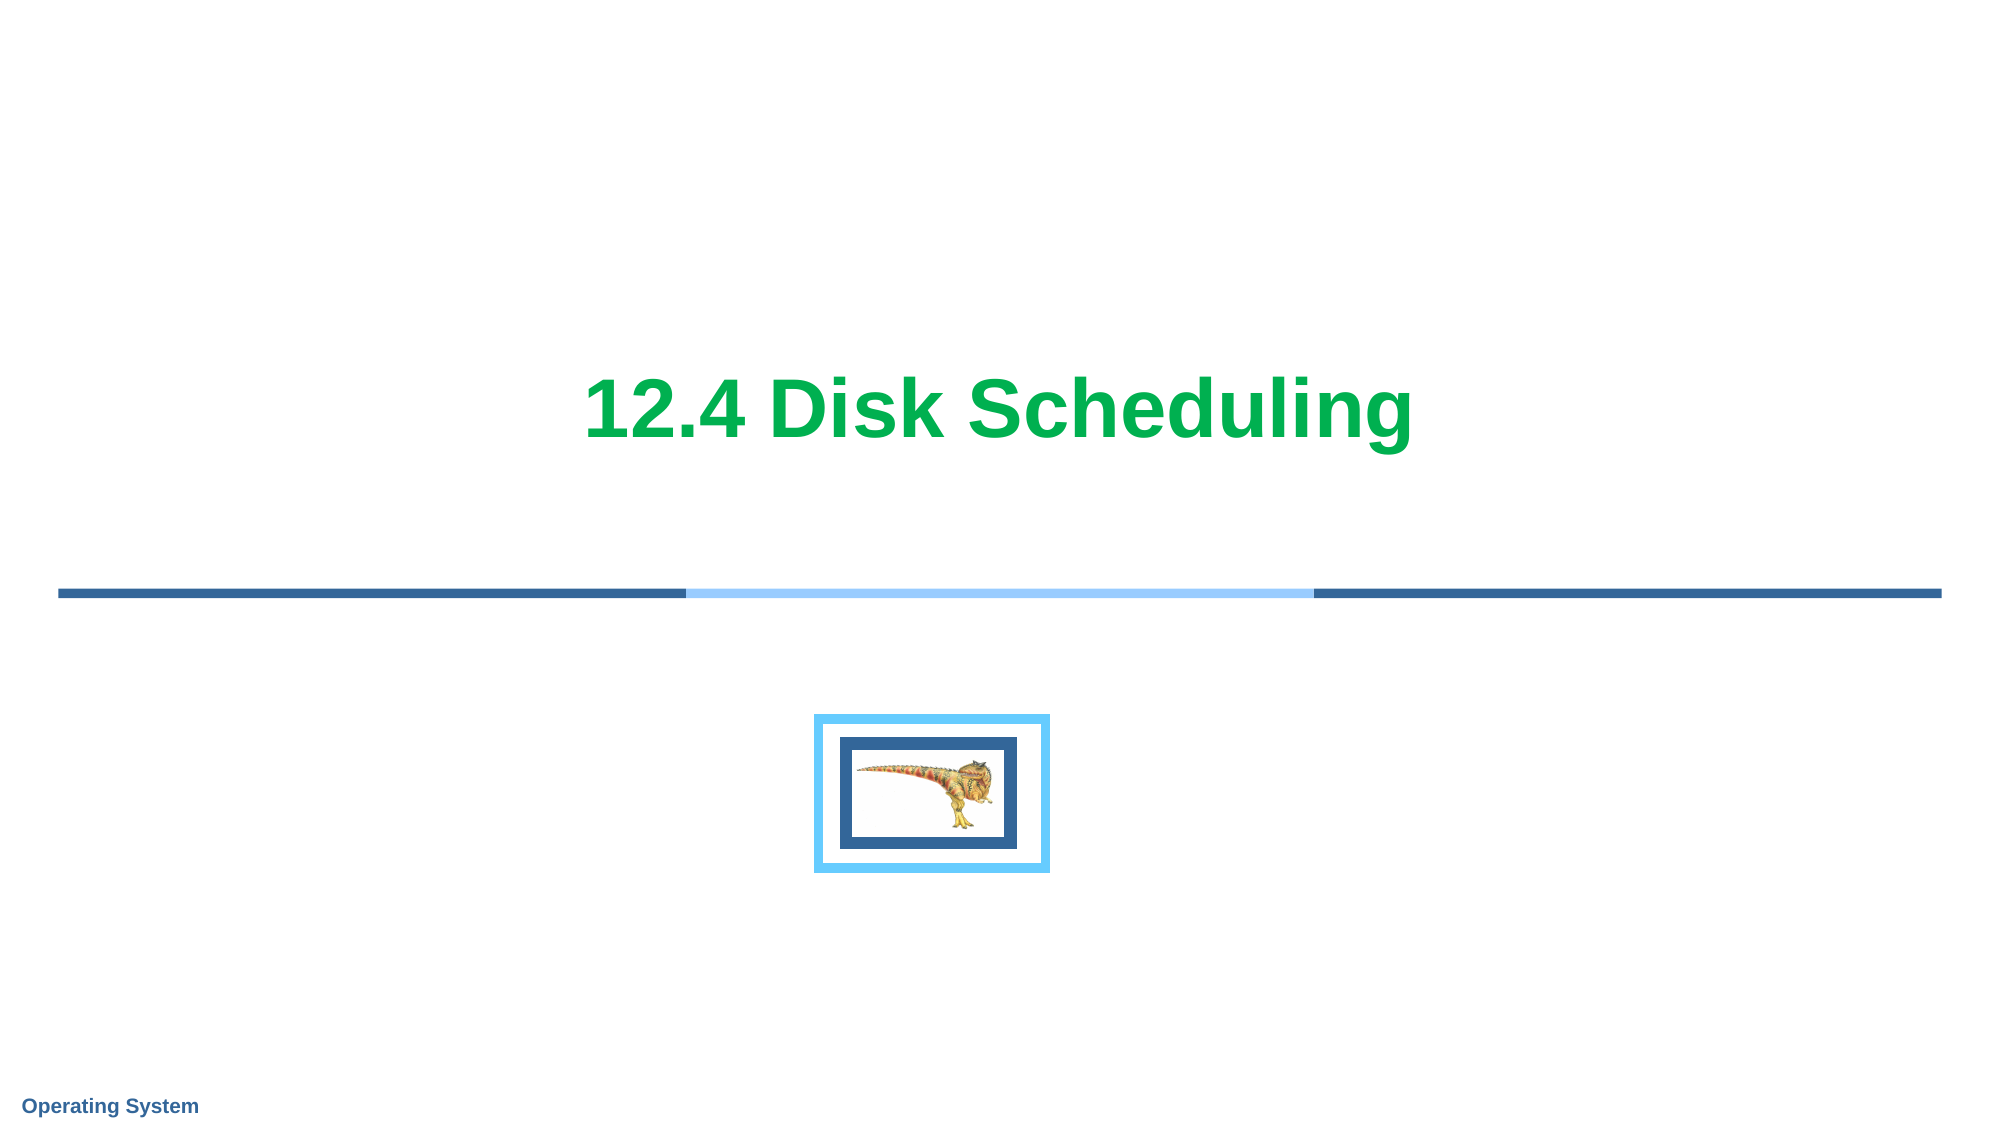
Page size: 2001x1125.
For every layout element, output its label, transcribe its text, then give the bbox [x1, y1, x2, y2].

title 12.4 Disk Scheduling [150, 112, 1850, 462]
picture [852, 750, 1004, 837]
